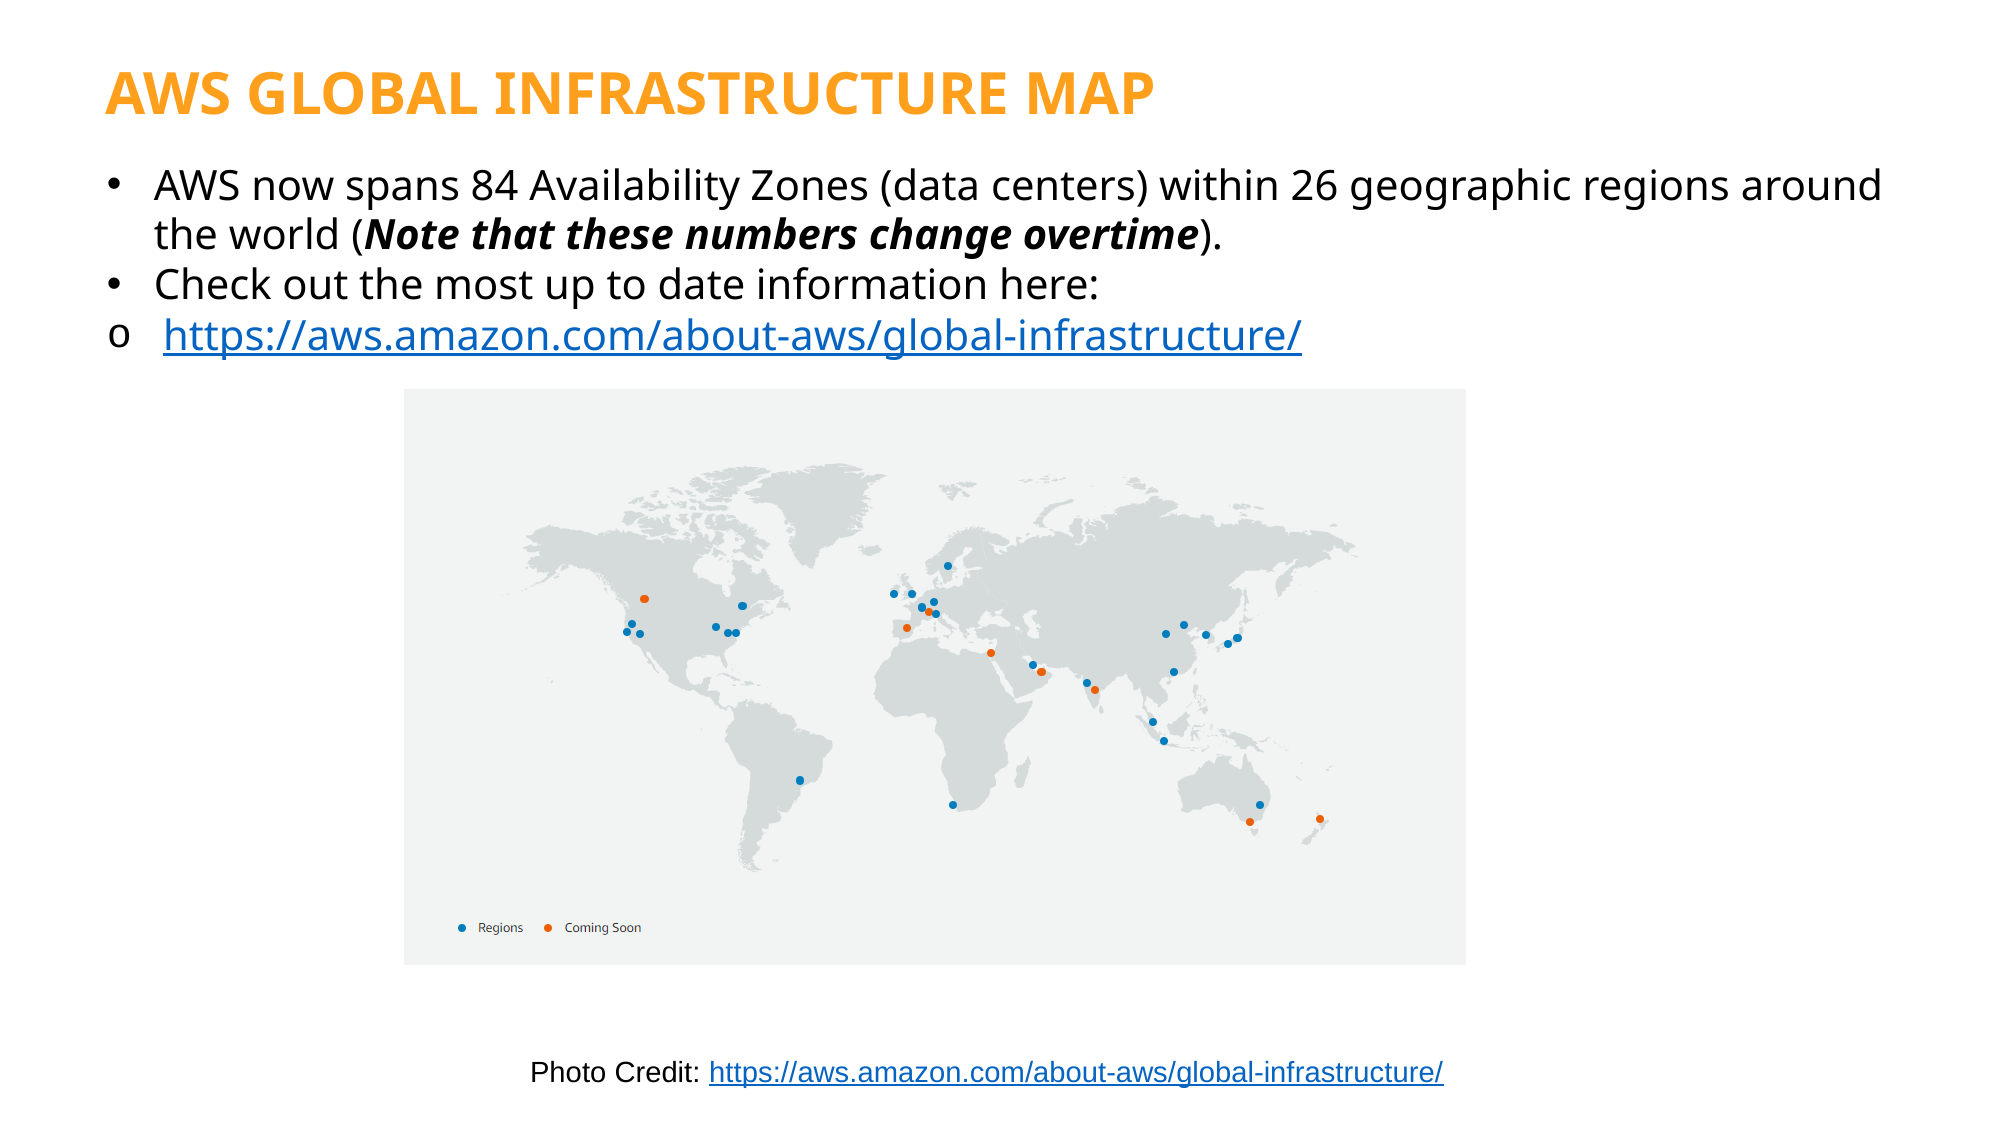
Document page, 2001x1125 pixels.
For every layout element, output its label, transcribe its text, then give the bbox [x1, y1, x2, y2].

text_box Photo Credit: https://aws.amazon.com/about-aws/global-infrastructure/ [515, 1045, 2000, 1096]
text_box AWS now spans 84 Availability Zones (data centers) within 26 geographic regions around the world (Note that these numbers change overtime). Check out the most up to date information here: https://aws.amazon.com/about-aws/global-infrastructure/ [92, 150, 1955, 423]
picture [396, 384, 1483, 970]
text_box AWS GLOBAL INFRASTRUCTURE MAP [90, 48, 1703, 134]
